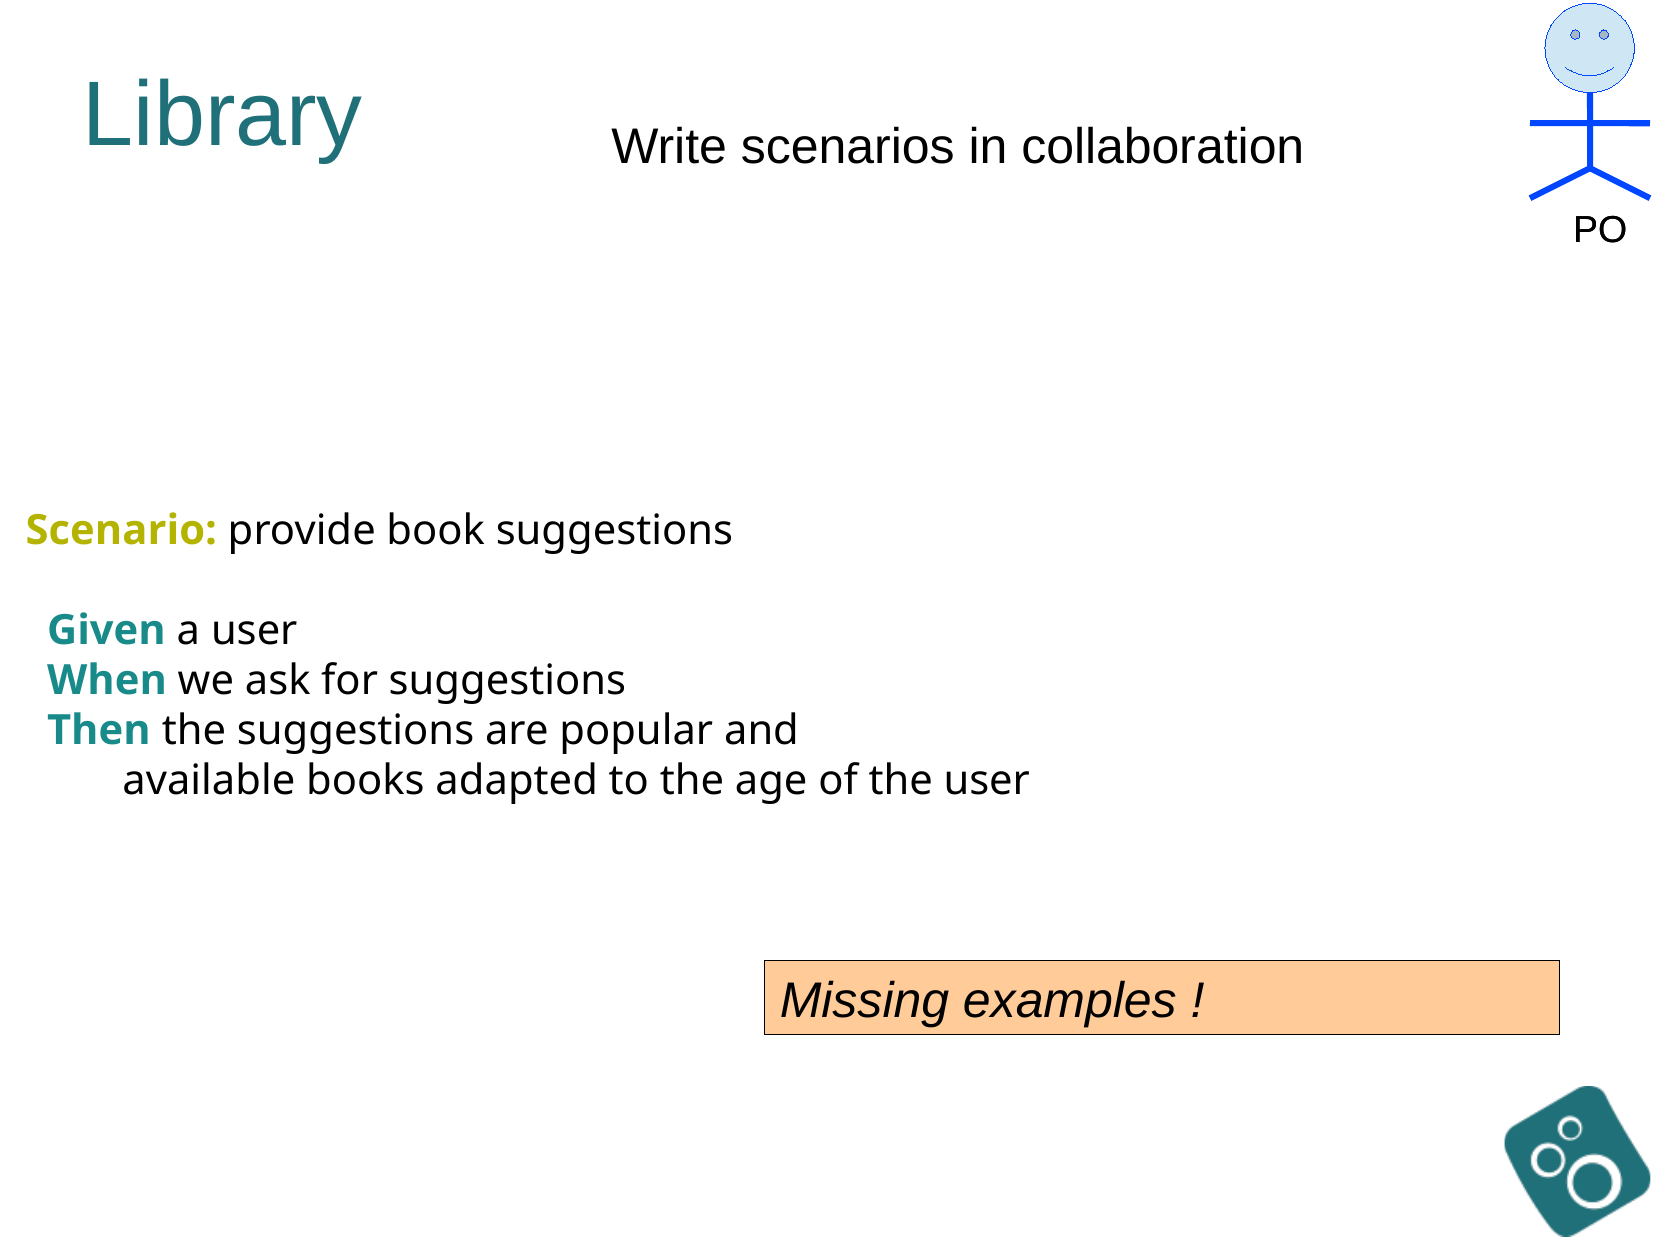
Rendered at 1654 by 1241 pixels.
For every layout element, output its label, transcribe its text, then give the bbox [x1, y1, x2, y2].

picture [1503, 1086, 1654, 1237]
text_box PO [1529, 198, 1650, 255]
text_box Missing examples ! [764, 960, 1560, 1035]
text_box Library [82, 5, 1571, 213]
text_box Scenario: provide book suggestions Given a user When we ask for suggestions Then the suggestions are popular and available books adapted to the age of the user [0, 495, 1654, 855]
text_box [1571, 3, 1635, 93]
text_box Write scenarios in collaboration [596, 106, 1453, 177]
